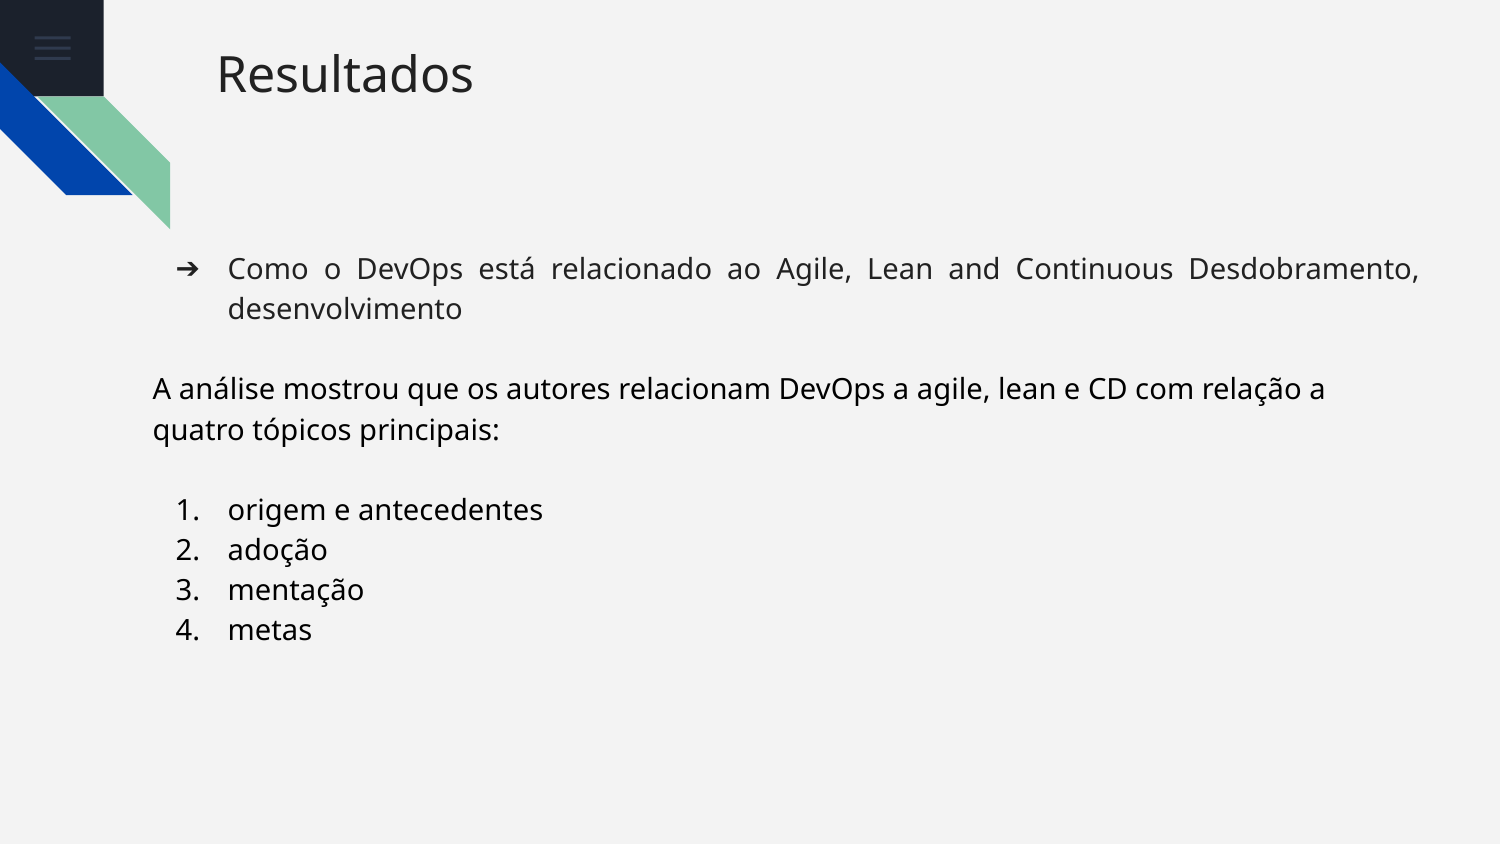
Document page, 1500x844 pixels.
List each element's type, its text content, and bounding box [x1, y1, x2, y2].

title Resultados [201, 18, 1357, 79]
text_box Como o DevOps está relacionado ao Agile, Lean and Continuous Desdobramento, desenvolvimento A análise mostrou que os autores relacionam DevOps a agile, lean e CD com relação a quatro tópicos principais: origem e antecedentes adoção mentação metas [137, 230, 1436, 680]
